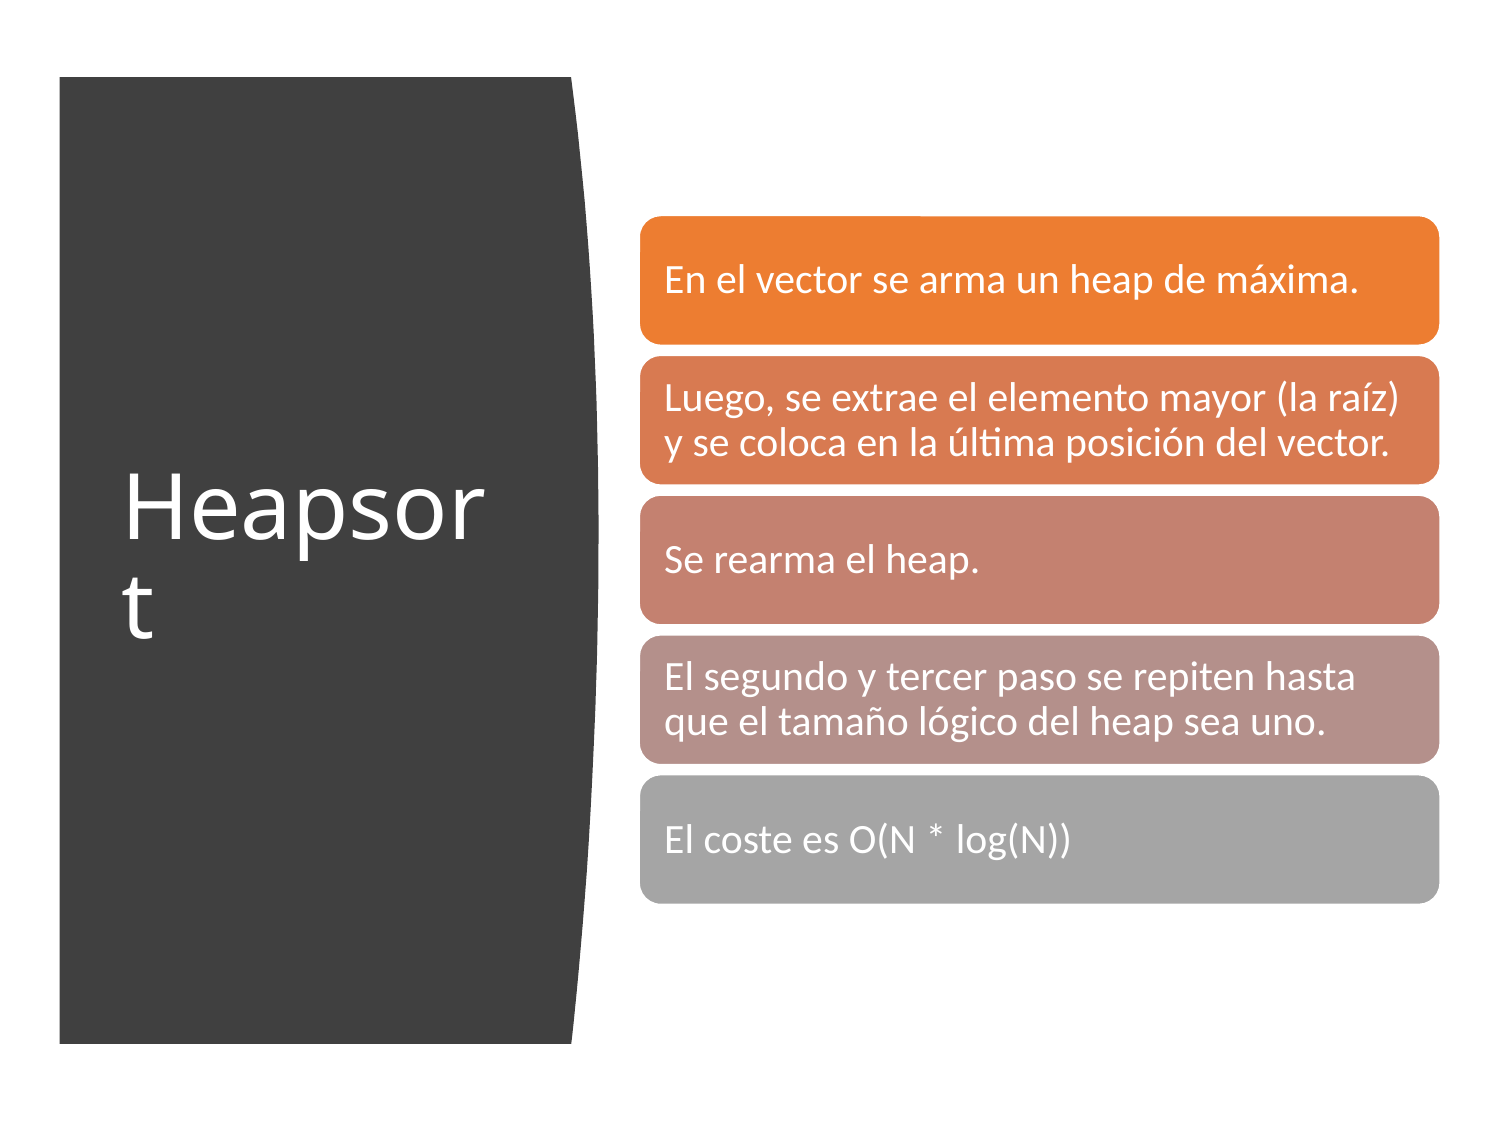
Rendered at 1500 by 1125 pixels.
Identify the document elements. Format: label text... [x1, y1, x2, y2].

text_box [58, 76, 600, 1045]
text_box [638, 77, 1441, 1043]
text_box Heapsort [106, 166, 527, 953]
